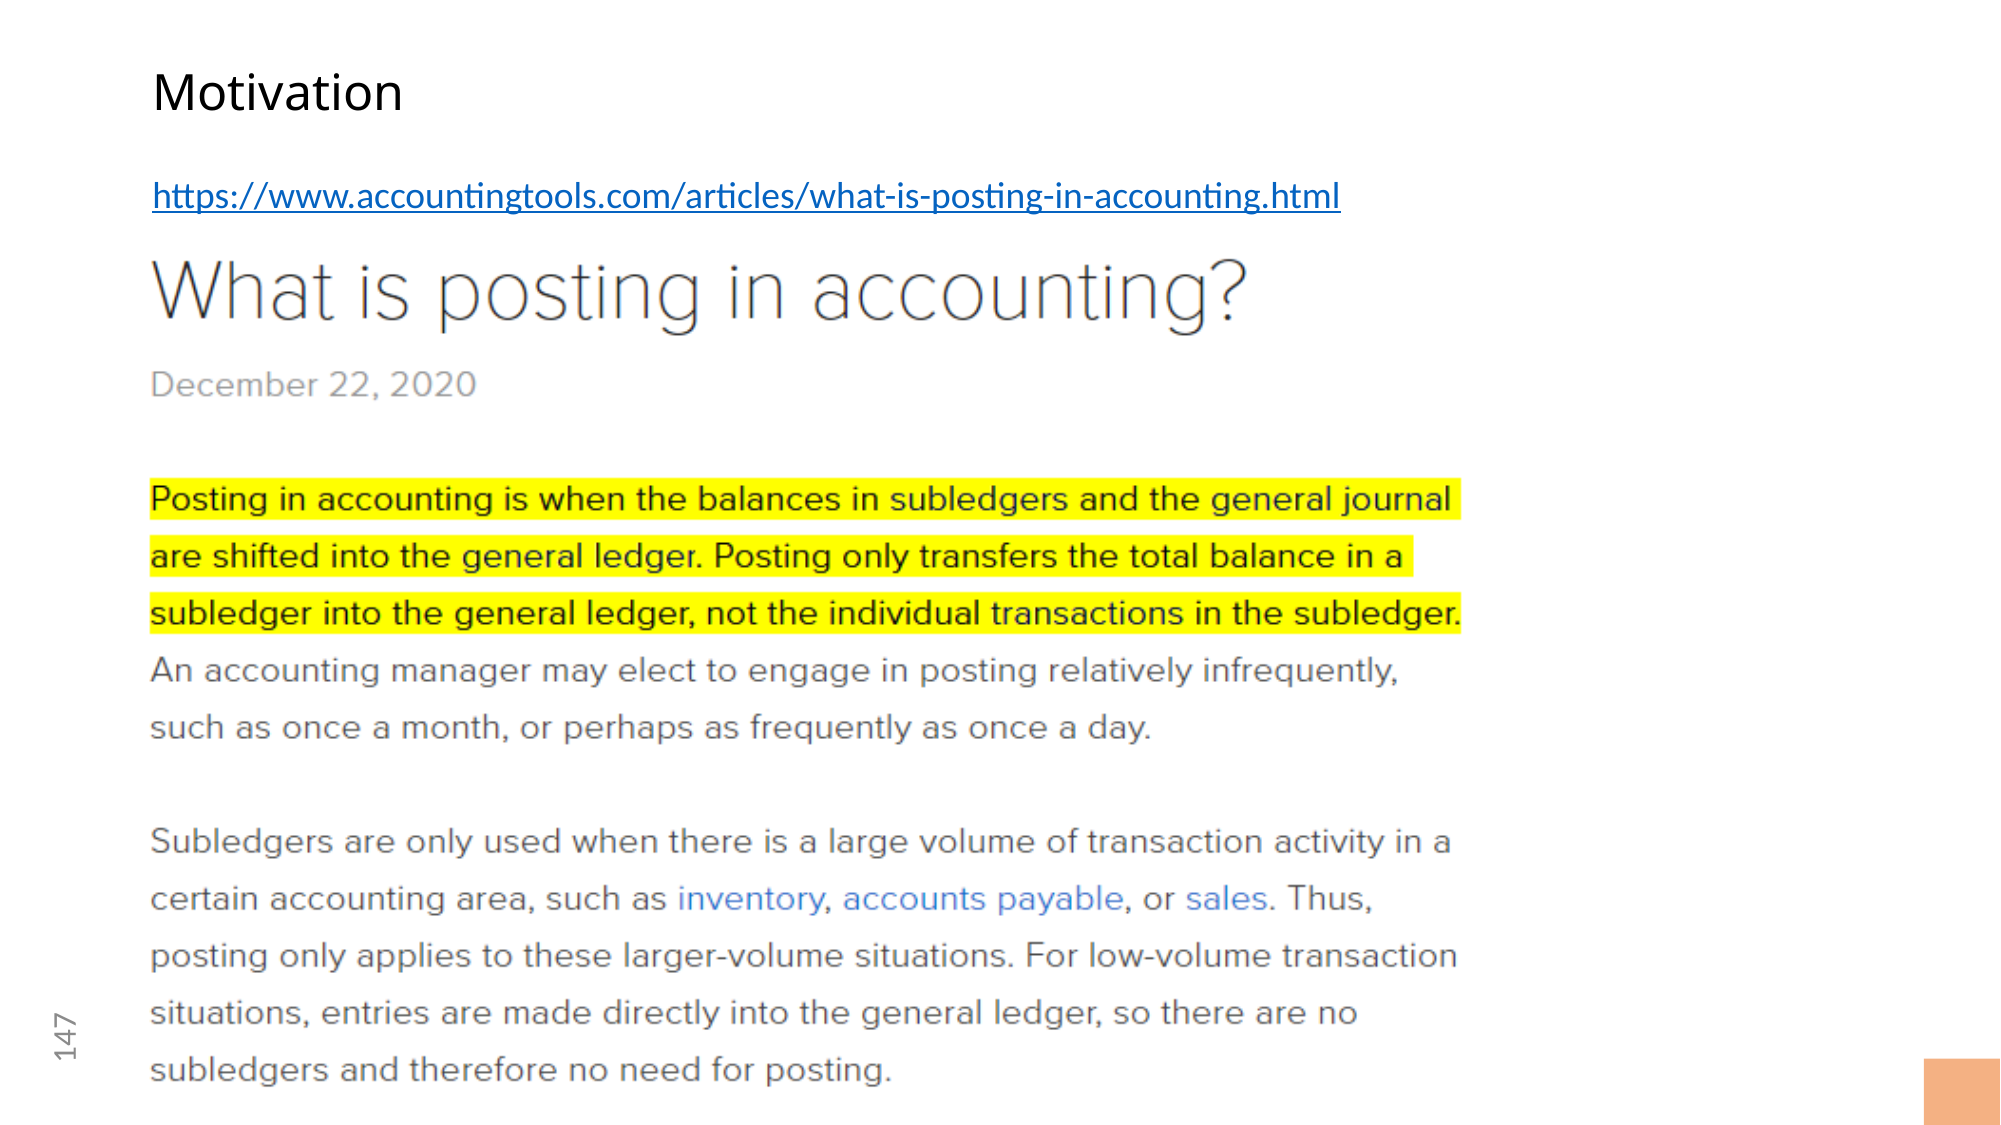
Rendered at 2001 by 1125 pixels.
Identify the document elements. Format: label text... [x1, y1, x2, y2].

text_box https://www.accountingtools.com/articles/what-is-posting-in-accounting.html [137, 163, 1508, 224]
title Motivation [137, 59, 1863, 136]
picture [137, 233, 1471, 1108]
text_box [1923, 1058, 2000, 1125]
slide_number 147 [32, 969, 93, 1108]
